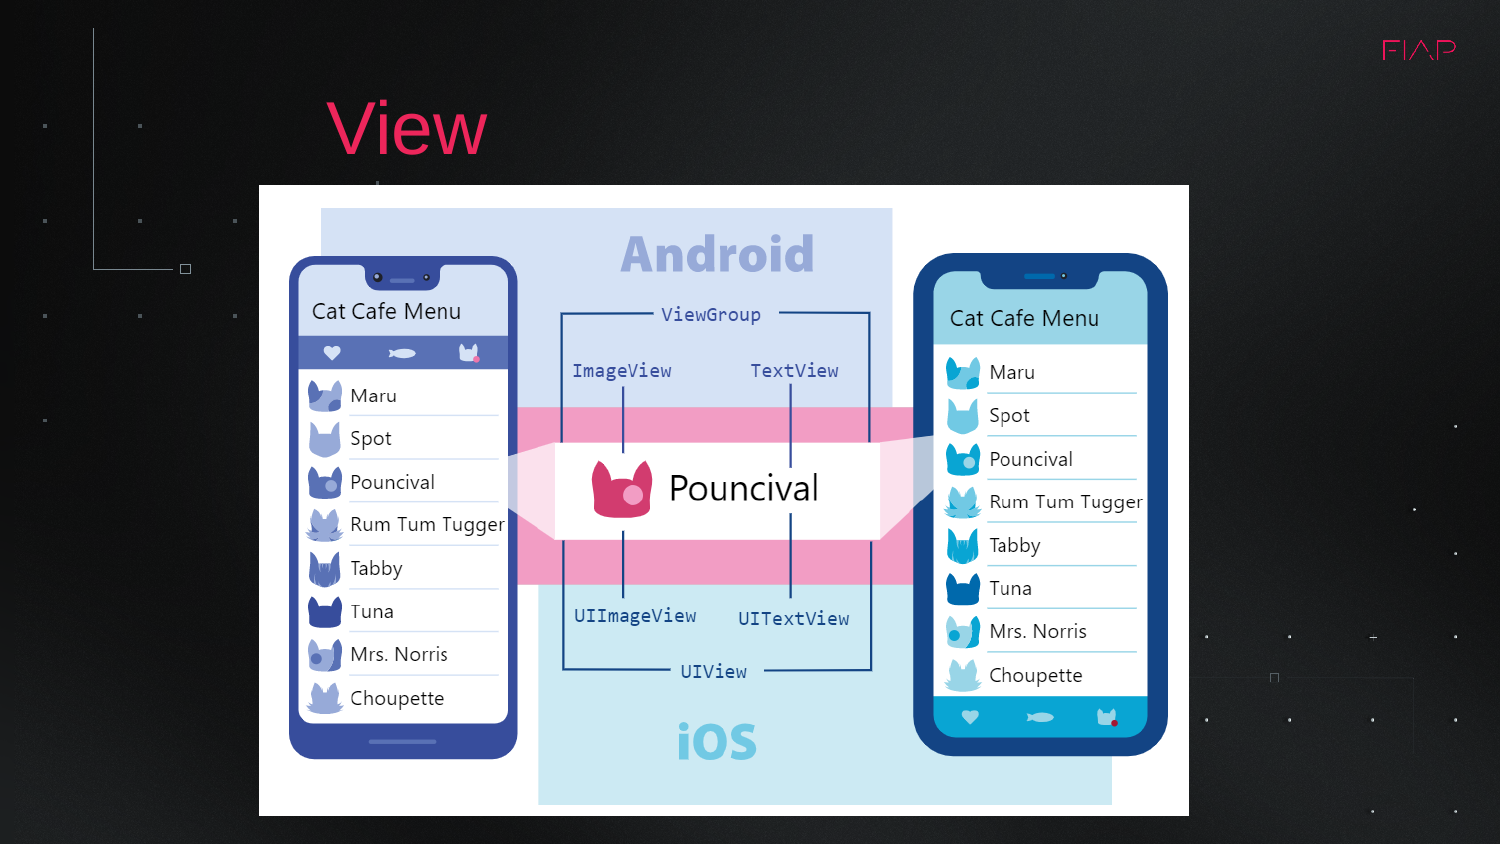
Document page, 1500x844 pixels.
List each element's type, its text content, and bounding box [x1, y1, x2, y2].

picture [0, 0, 1500, 844]
text_box View [383, 72, 1126, 177]
